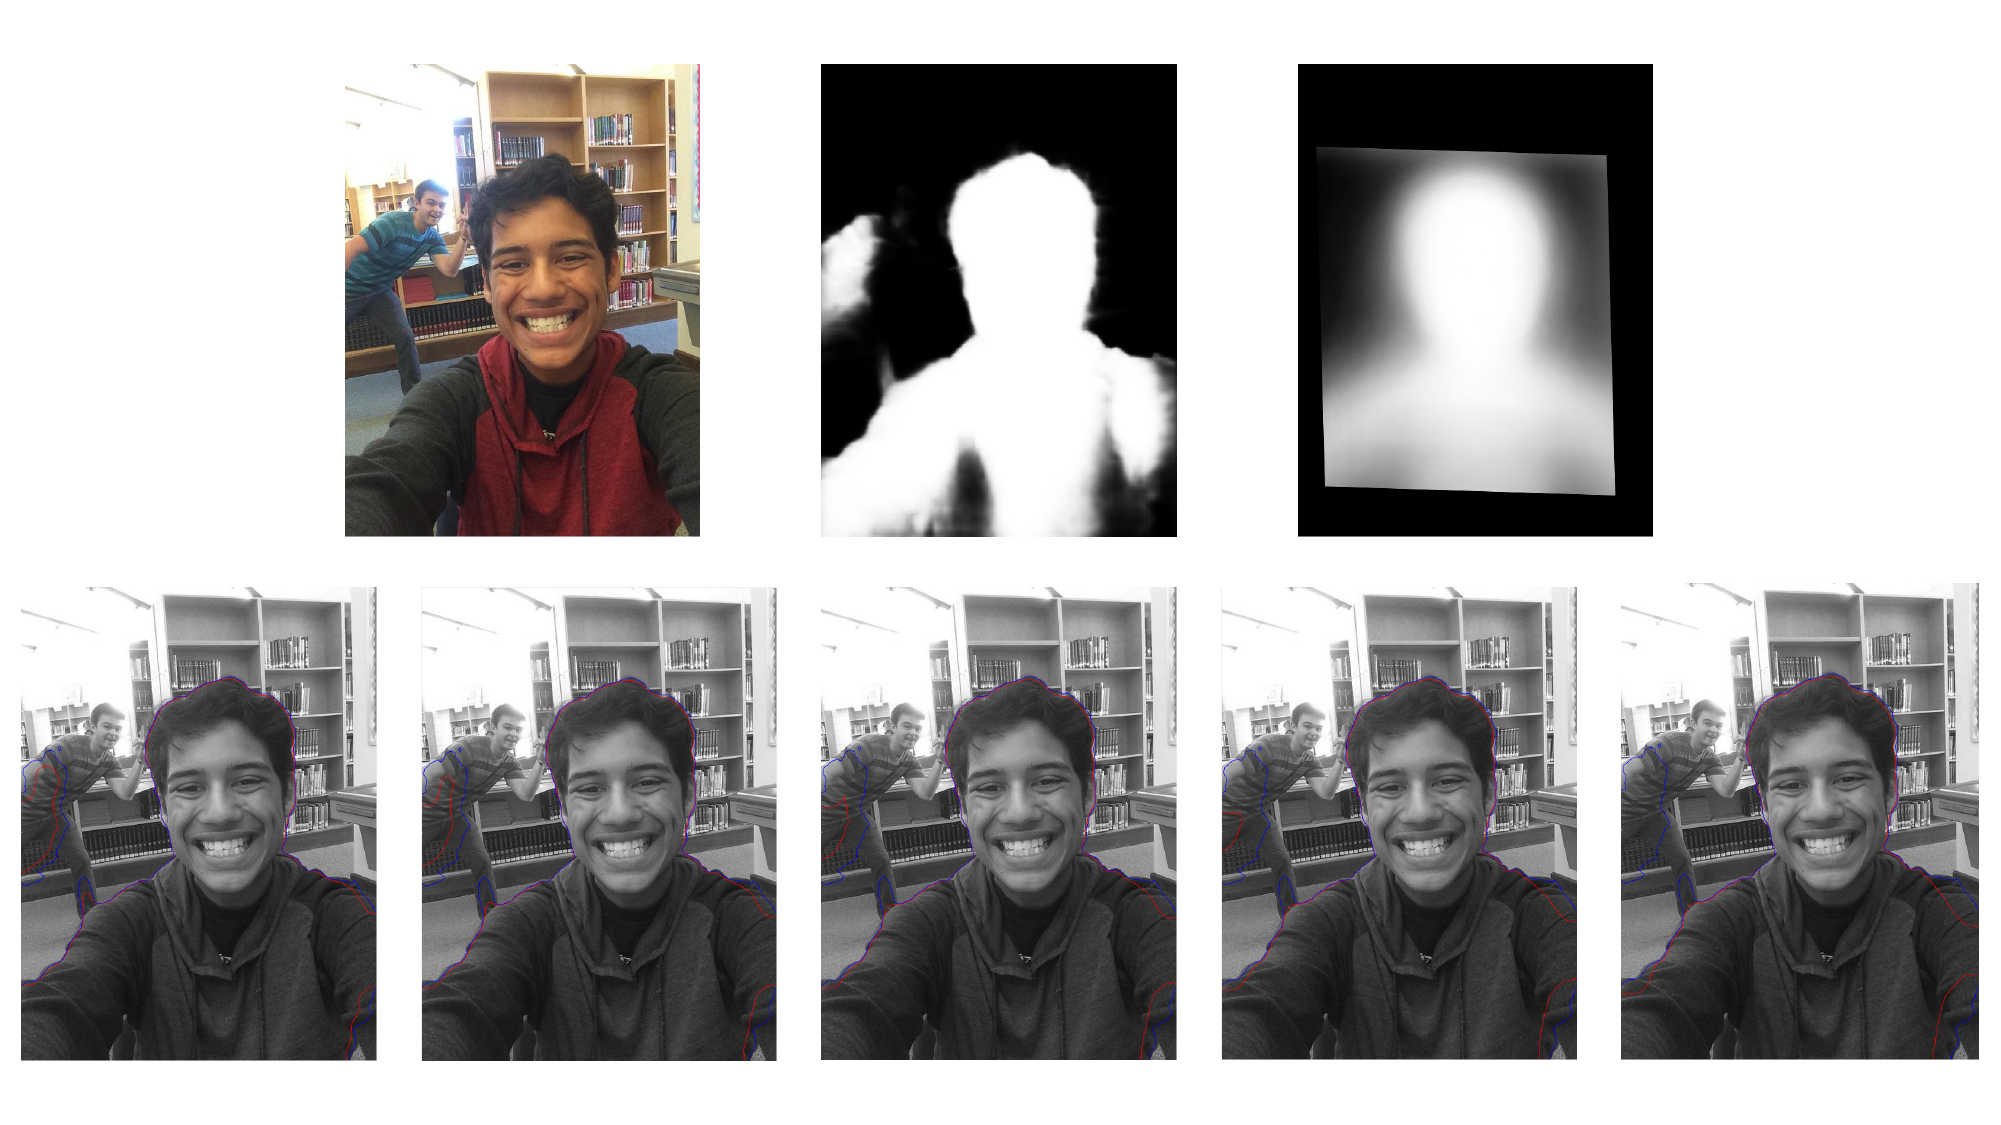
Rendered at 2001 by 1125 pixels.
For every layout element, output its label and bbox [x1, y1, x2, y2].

text_box [21, 64, 1979, 1061]
